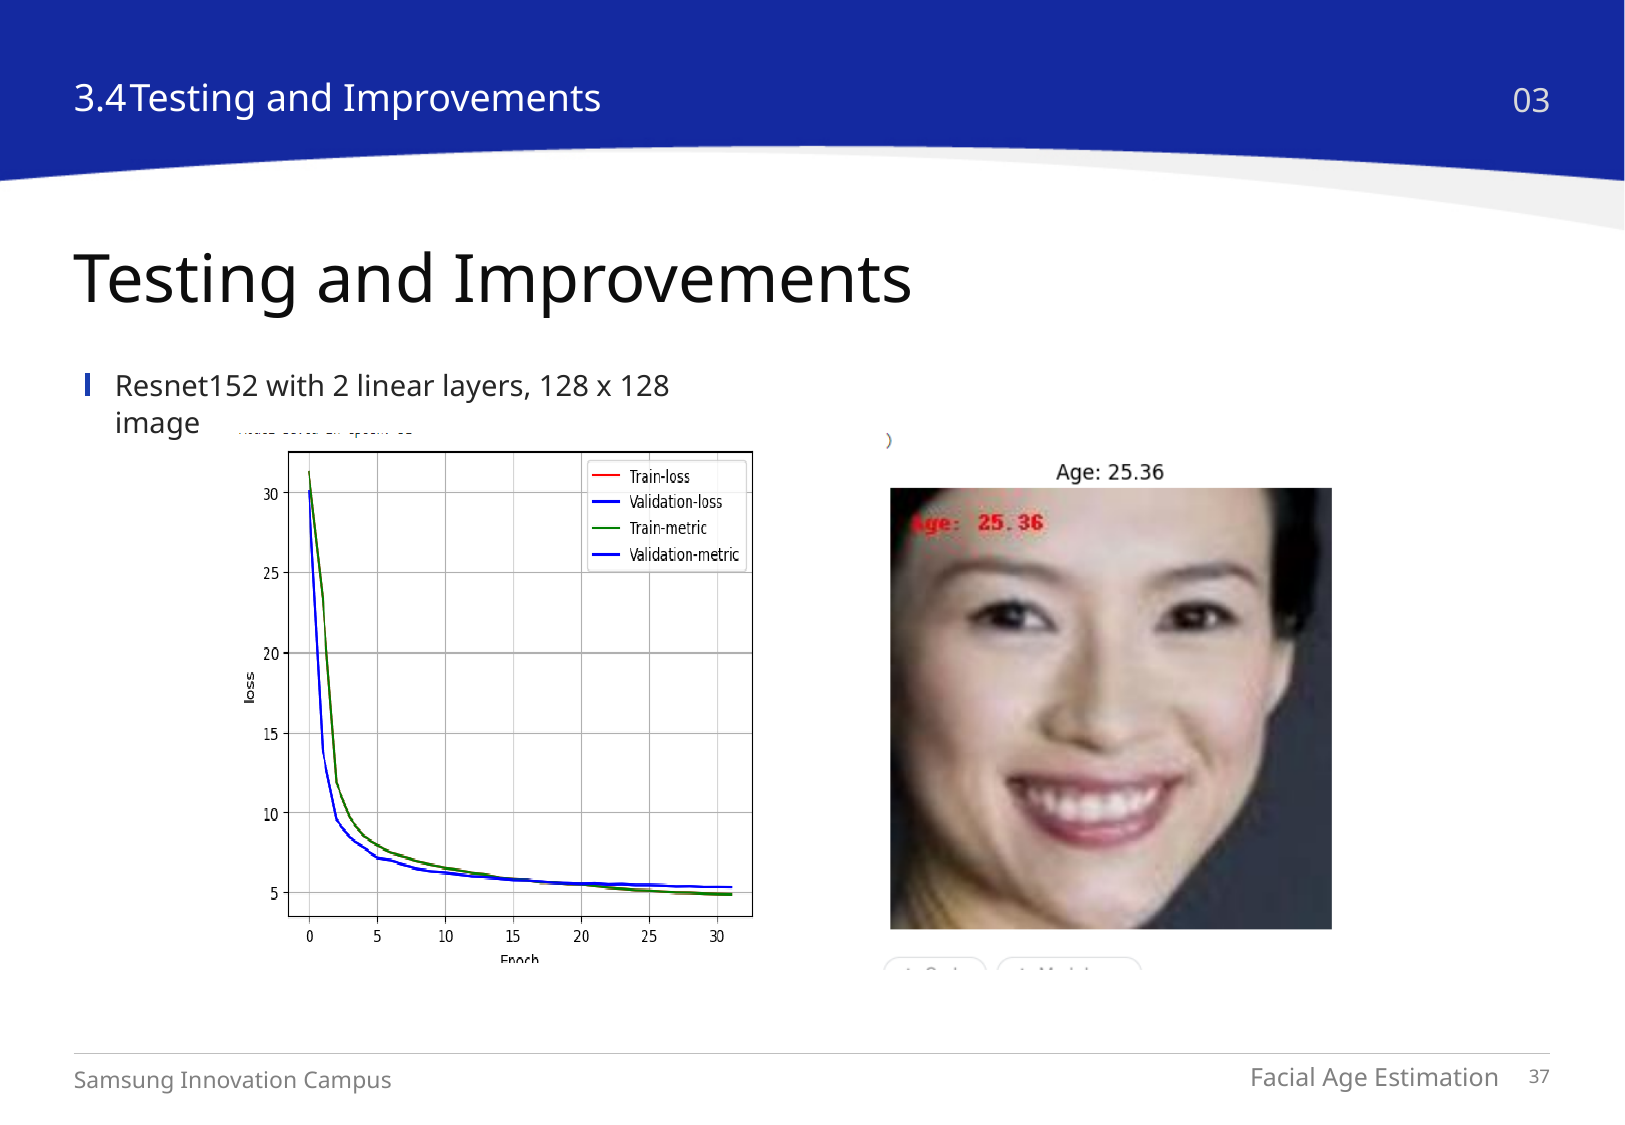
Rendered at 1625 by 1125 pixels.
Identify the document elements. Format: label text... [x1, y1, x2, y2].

list 3.4 [73, 73, 127, 120]
title Testing and Improvements [73, 236, 1408, 317]
list 03 [1494, 78, 1551, 120]
list Resnet152 with 2 linear layers, 128 x 128 image [85, 364, 737, 413]
picture [0, 0, 1625, 1125]
list Testing and Improvements [129, 73, 1252, 165]
text_box Facial Age Estimation [1235, 1054, 1515, 1100]
